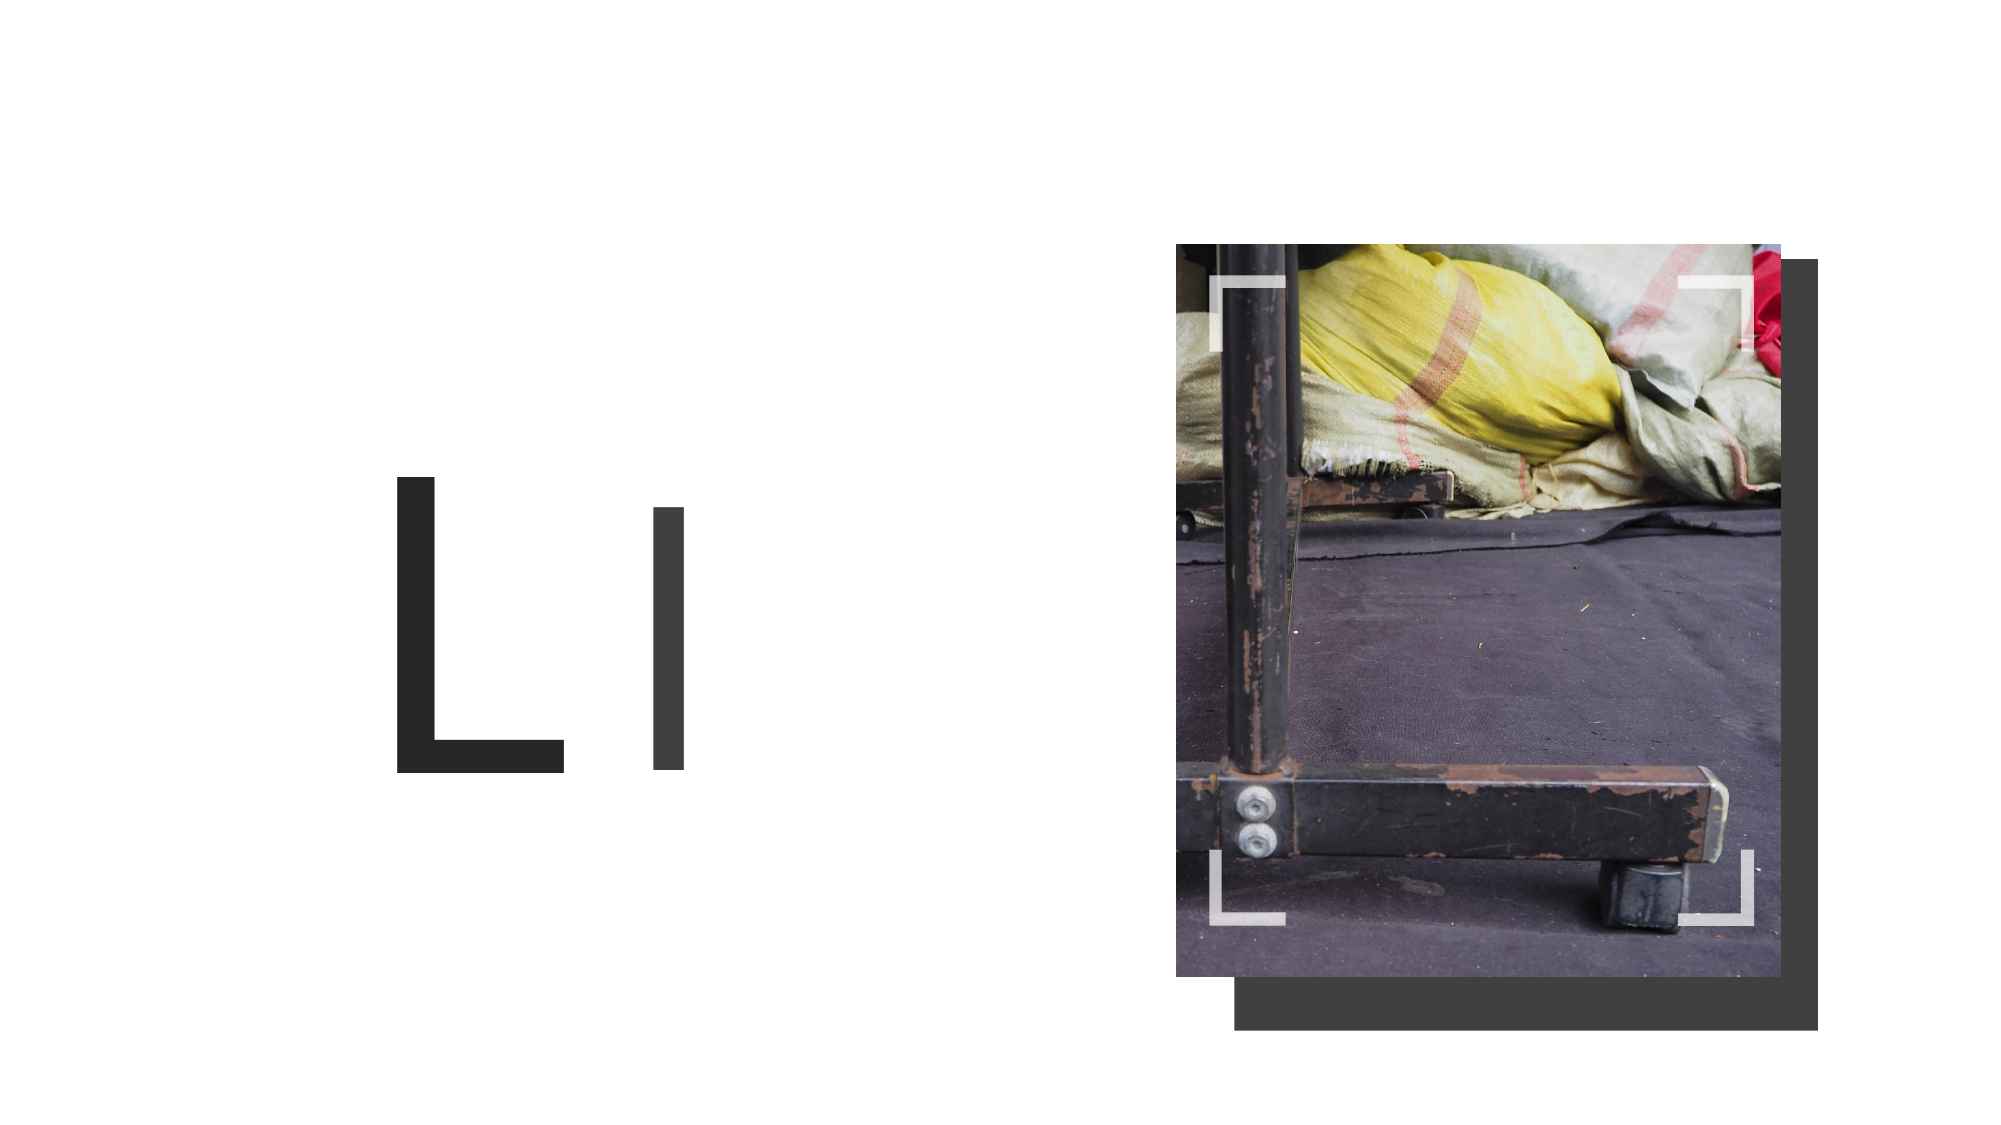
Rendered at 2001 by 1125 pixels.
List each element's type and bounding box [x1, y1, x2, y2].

picture [1176, 244, 1781, 977]
text_box [328, 351, 735, 870]
text_box [1233, 258, 1819, 1032]
